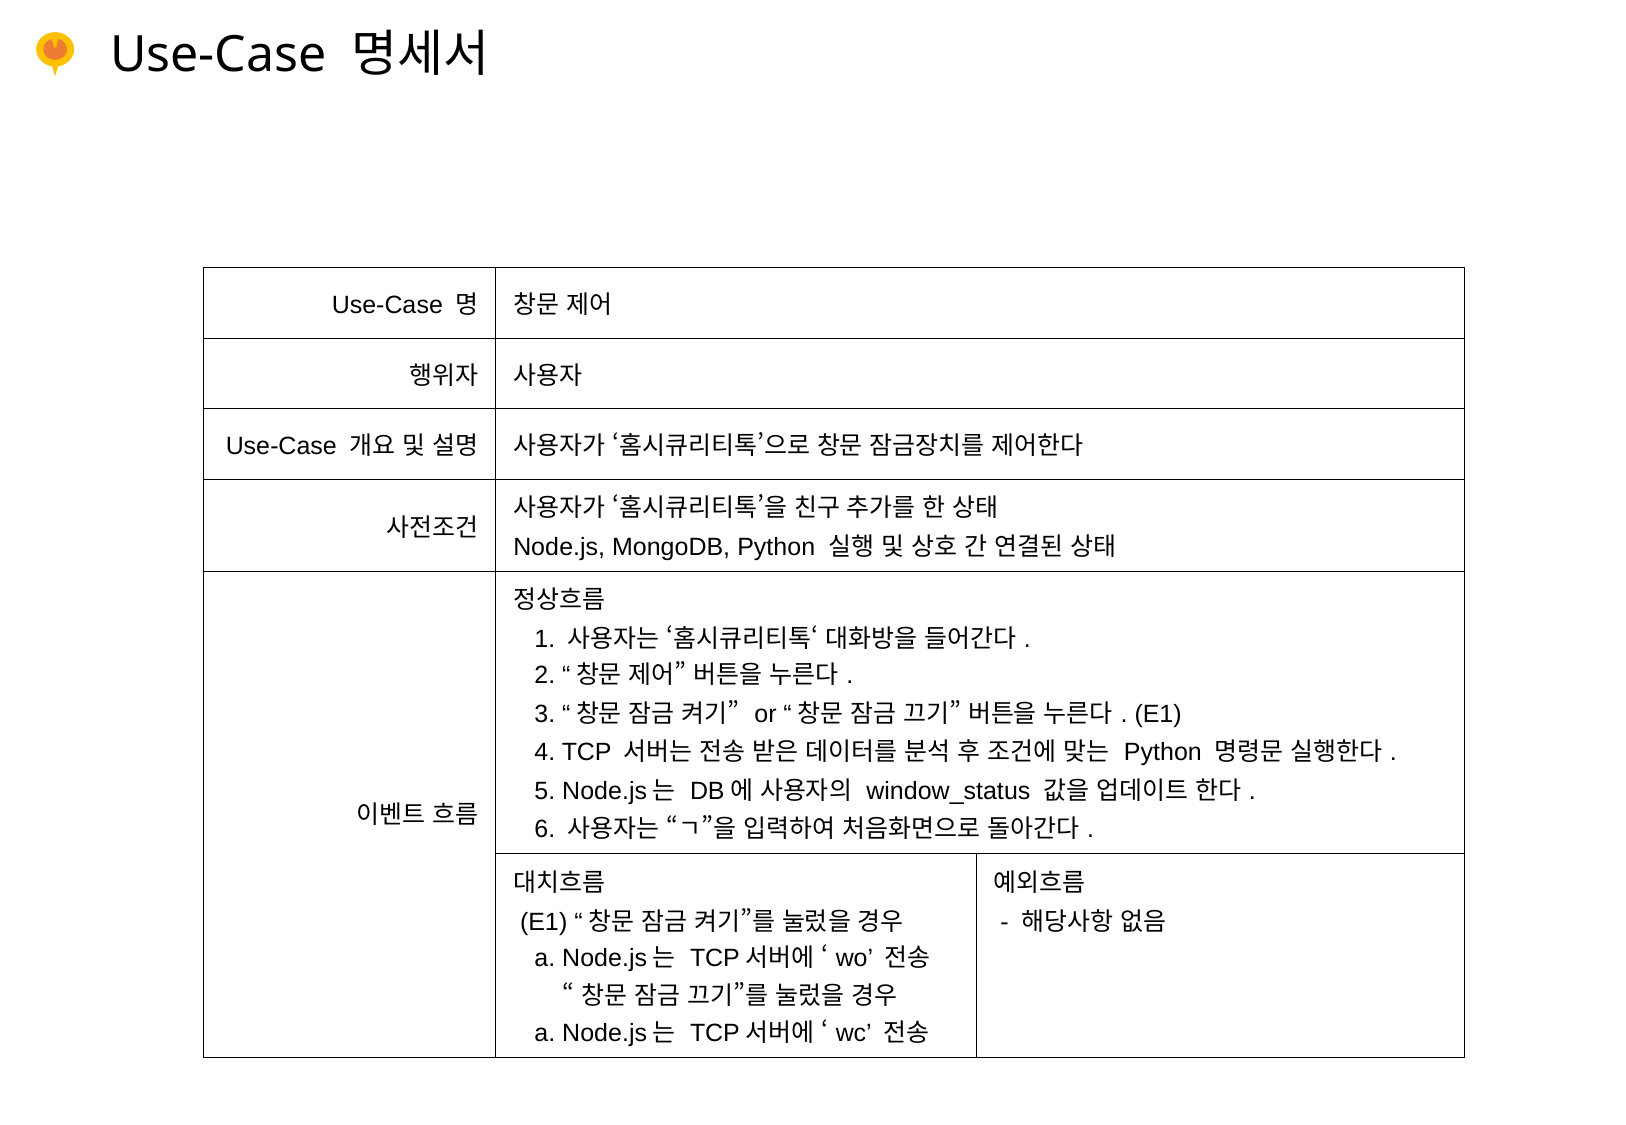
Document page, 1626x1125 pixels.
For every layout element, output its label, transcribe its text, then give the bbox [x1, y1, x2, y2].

table_cell 정상흐름 1. 사용자는 ‘홈시큐리티톡‘ 대화방을 들어간다. 2. “창문 제어” 버튼을 누른다. 3. “창문 잠금 켜기” or “창문 잠금 끄기” 버튼을 누른다. (E1) 4. TCP 서버는 전송 받은 데이터를 분석 후 조건에 맞는 Python 명령문 실행한다. 5. Node.js는 DB에 사용자의 window_status 값을 업데이트 한다. 6. 사용자는 “ㄱ”을 입력하여 처음화면으로 돌아간다. [496, 572, 1464, 853]
title Use-Case 명세서 [95, 0, 1569, 111]
table_cell 사전조건 [204, 480, 495, 571]
table_cell 사용자 [496, 339, 1464, 408]
table_cell 예외흐름 - 해당사항 없음 [977, 854, 1464, 1057]
table_header Use-Case 명 [204, 268, 495, 338]
table_cell 이벤트 흐름 [204, 572, 495, 1057]
table_cell 사용자가 ‘홈시큐리티톡’을 친구 추가를 한 상태 Node.js, MongoDB, Python 실행 및 상호 간 연결된 상태 [496, 480, 1464, 571]
table_cell 사용자가 ‘홈시큐리티톡’으로 창문 잠금장치를 제어한다 [496, 409, 1464, 479]
table_cell 행위자 [204, 339, 495, 408]
table_cell Use-Case 개요 및 설명 [204, 409, 495, 479]
table_cell 대치흐름 (E1) “창문 잠금 켜기”를 눌렀을 경우 a. Node.js는 TCP서버에 ‘wo’ 전송 “창문 잠금 끄기”를 눌렀을 경우 a. Node.js는 TCP서버에 ‘wc’ 전송 [496, 854, 976, 1057]
table_header 창문 제어 [496, 268, 1464, 338]
